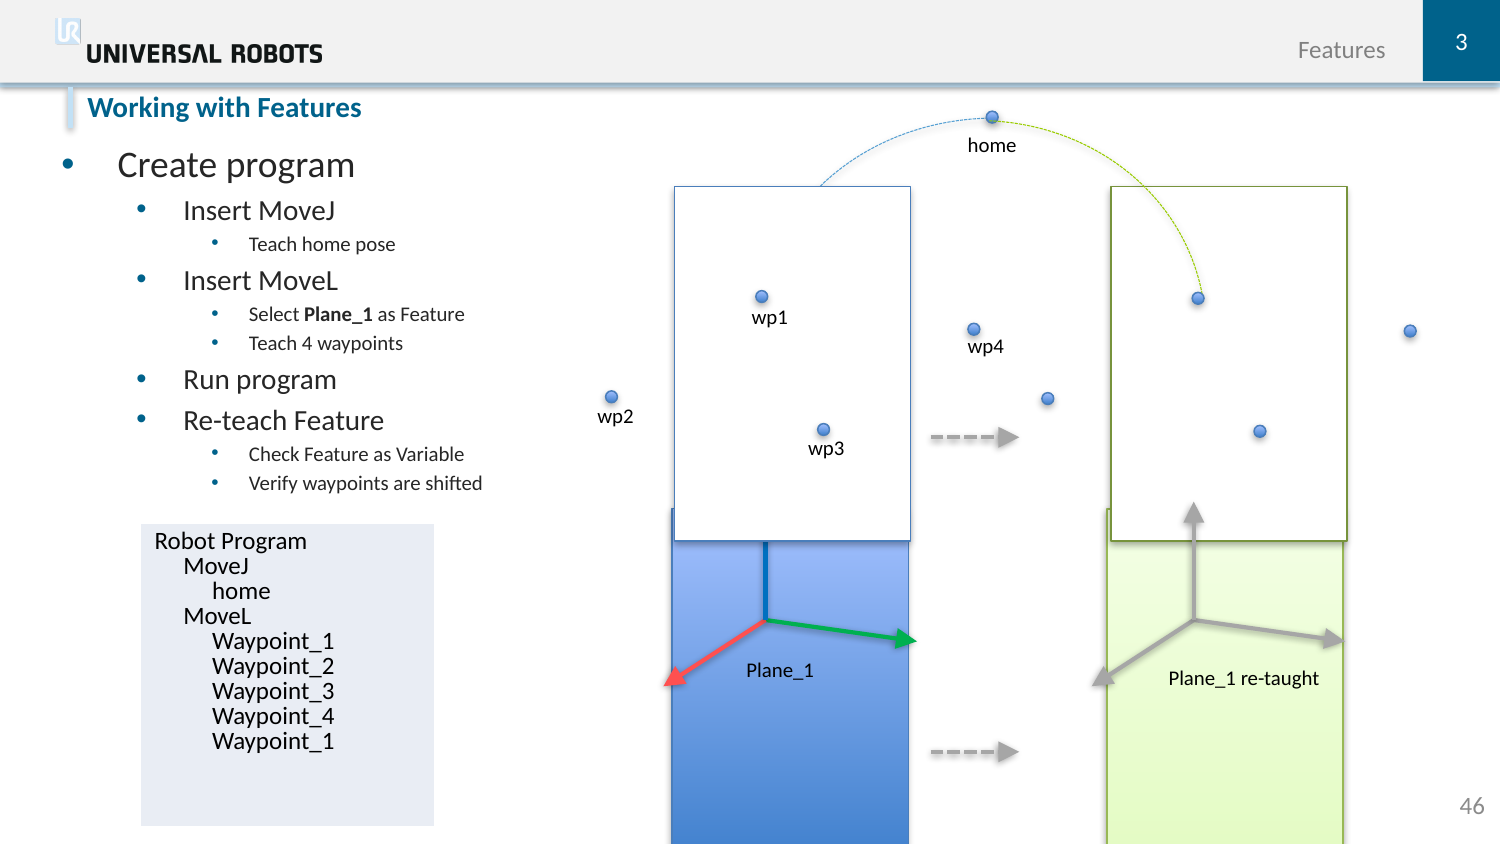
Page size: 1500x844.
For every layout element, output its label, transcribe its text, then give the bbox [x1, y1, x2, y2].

list Working with Features [87, 87, 749, 130]
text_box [582, 110, 1417, 844]
table_header Robot Program MoveJ home MoveL Waypoint_1 Waypoint_2 Waypoint_3 Waypoint_4 Waypoint_1 [141, 524, 434, 826]
text_box Create program Insert MoveJ Teach home pose Insert MoveL Select Plane_1 as Feature Teach 4 waypoints Run program Re-teach Feature Check Feature as Variable Verify waypoints are shifted [46, 85, 1353, 844]
list Features [750, 0, 1386, 65]
list 3 [1422, 0, 1500, 82]
slide_number 46 [1421, 782, 1500, 827]
picture [55, 18, 322, 63]
